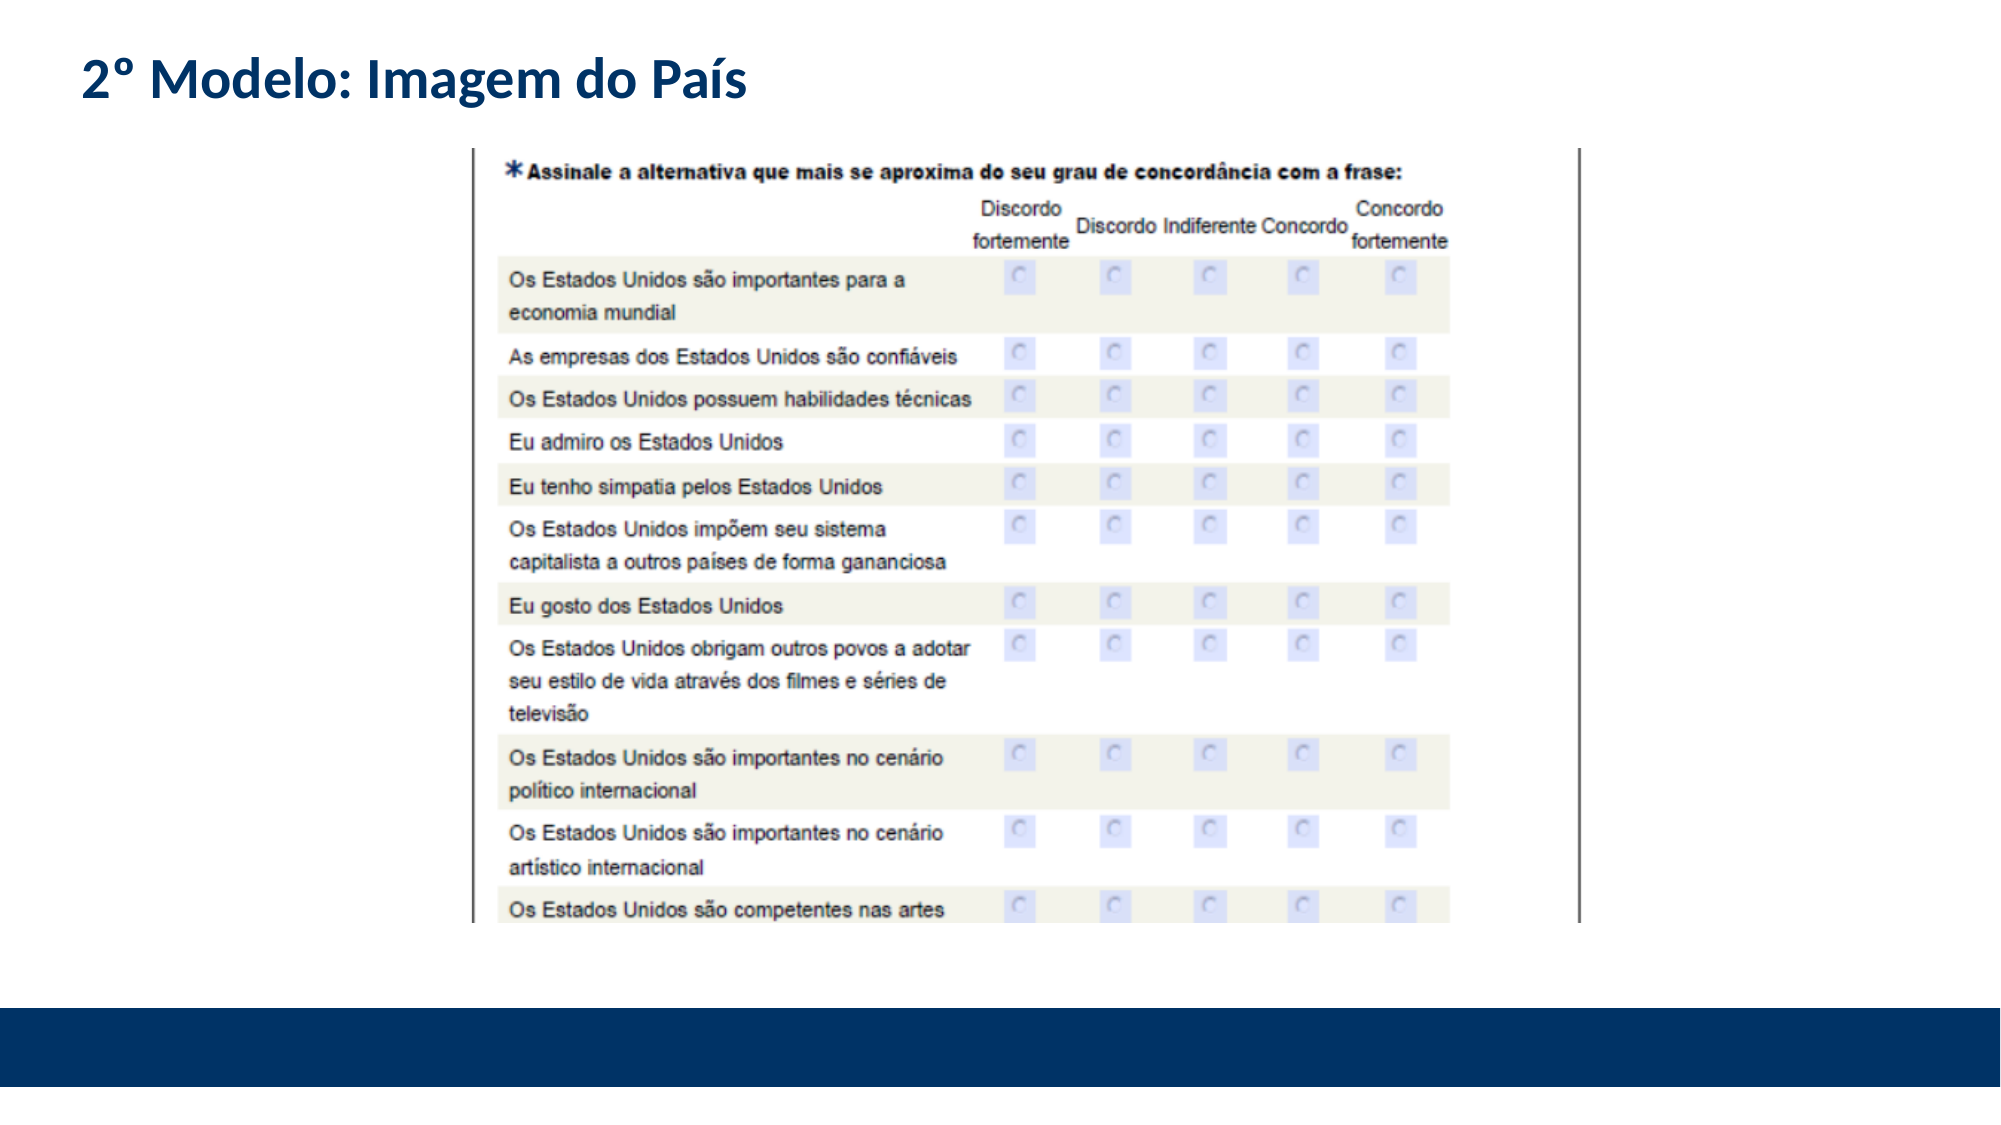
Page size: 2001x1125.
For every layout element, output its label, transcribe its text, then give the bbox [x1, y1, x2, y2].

picture [453, 148, 1602, 924]
title 2º Modelo: Imagem do País [66, 12, 1917, 138]
